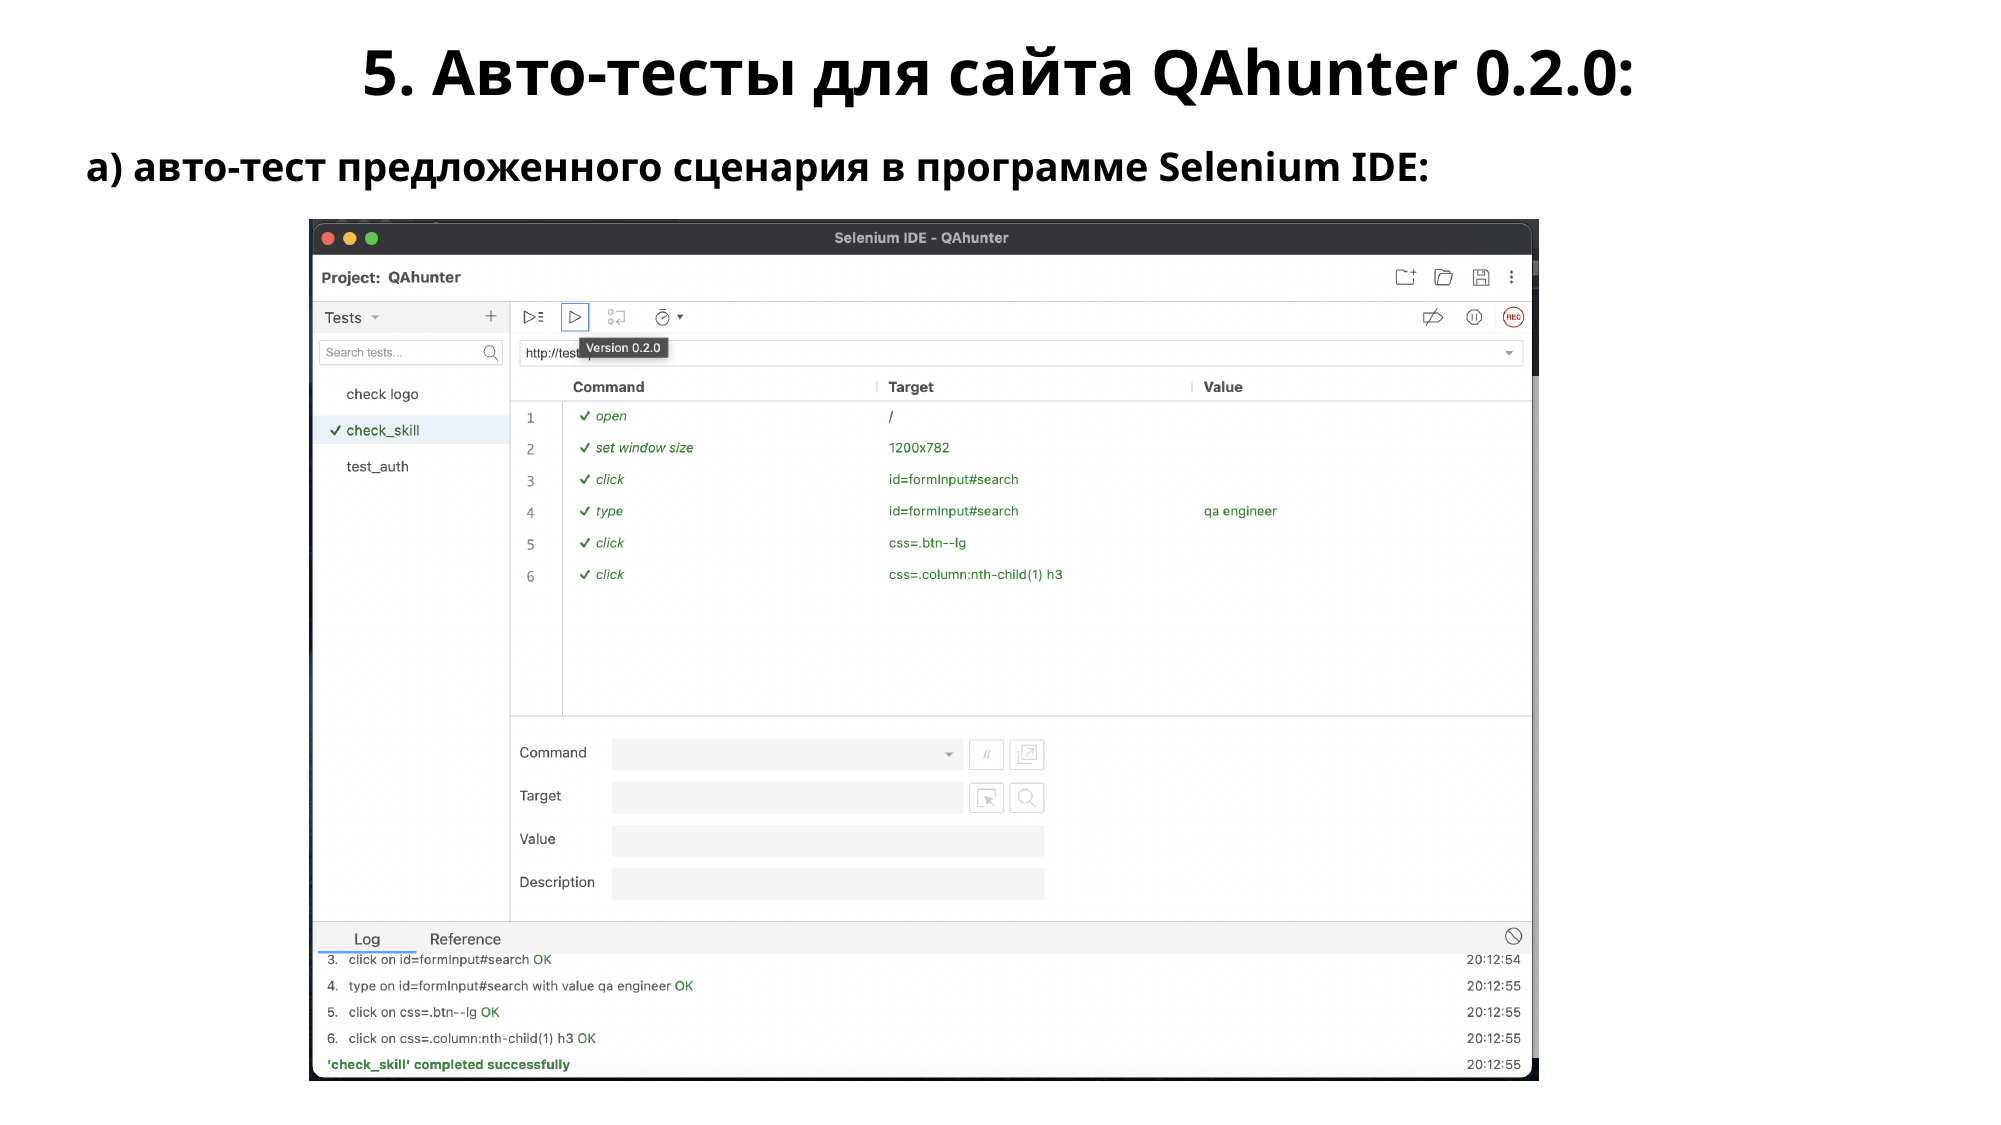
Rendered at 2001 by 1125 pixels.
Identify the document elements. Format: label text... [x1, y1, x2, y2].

text_box а) авто-тест предложенного сценария в программе Selenium IDE: [61, 100, 1787, 220]
title 5. Авто-тесты для сайта QAhunter 0.2.0: [136, 14, 1863, 136]
picture [308, 218, 1539, 1081]
